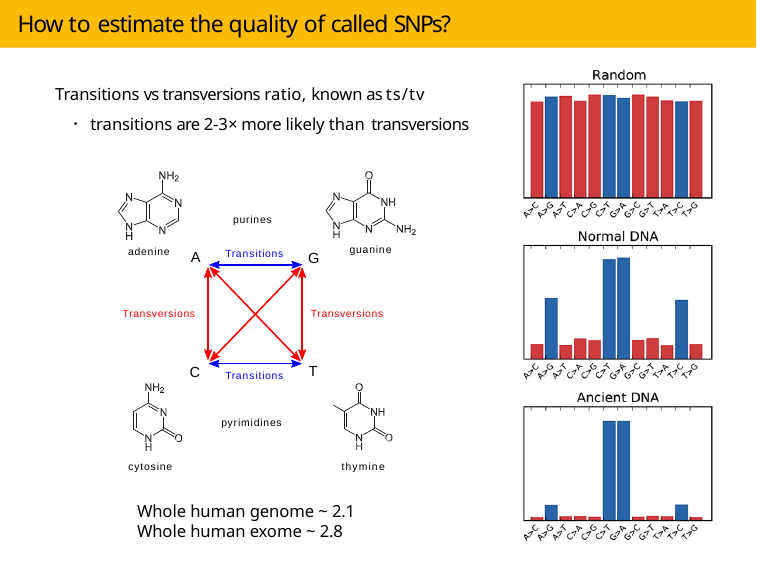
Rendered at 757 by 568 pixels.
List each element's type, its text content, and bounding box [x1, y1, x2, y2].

text_box [145, 434, 152, 443]
text_box [333, 221, 340, 230]
text_box [159, 171, 166, 180]
text_box [291, 261, 302, 269]
text_box guanine [347, 243, 396, 256]
text_box [175, 198, 182, 207]
text_box [210, 267, 220, 277]
title How to estimate the quality of called SNPs? [15, 9, 741, 105]
text_box [209, 360, 220, 368]
text_box [298, 349, 306, 360]
text_box [126, 193, 133, 202]
text_box Whole human genome ~ 2.1 Whole human exome ~ 2.8 [134, 501, 381, 542]
text_box [365, 225, 372, 233]
text_box [290, 267, 301, 277]
text_box [396, 225, 403, 233]
text_box C [187, 362, 202, 381]
text_box [204, 267, 212, 278]
text_box [381, 198, 388, 206]
text_box [356, 433, 363, 442]
text_box [290, 351, 301, 362]
text_box T [306, 362, 320, 380]
text_box G [305, 248, 322, 267]
text_box cytosine [126, 460, 177, 473]
text_box [298, 267, 306, 278]
picture [515, 58, 718, 543]
text_box Transversions [120, 307, 200, 320]
text_box Transversions [308, 307, 388, 320]
text_box Transitions [223, 247, 287, 260]
text_box [291, 360, 302, 368]
text_box [126, 222, 133, 231]
text_box A [188, 248, 203, 266]
text_box [210, 351, 220, 362]
text_box Transitions vs transversions ratio, known as ts/tv transitions are 2-3× more likely than transversions [53, 83, 510, 134]
text_box [371, 408, 377, 416]
text_box pyrimidines [219, 416, 288, 429]
text_box [209, 261, 220, 269]
text_box [160, 408, 167, 416]
text_box adenine [126, 244, 175, 258]
text_box [145, 383, 152, 391]
text_box purines [231, 213, 276, 226]
text_box thymine [339, 460, 389, 473]
text_box [333, 192, 340, 201]
text_box [204, 349, 212, 360]
text_box [159, 226, 166, 235]
text_box Transitions [223, 368, 287, 382]
